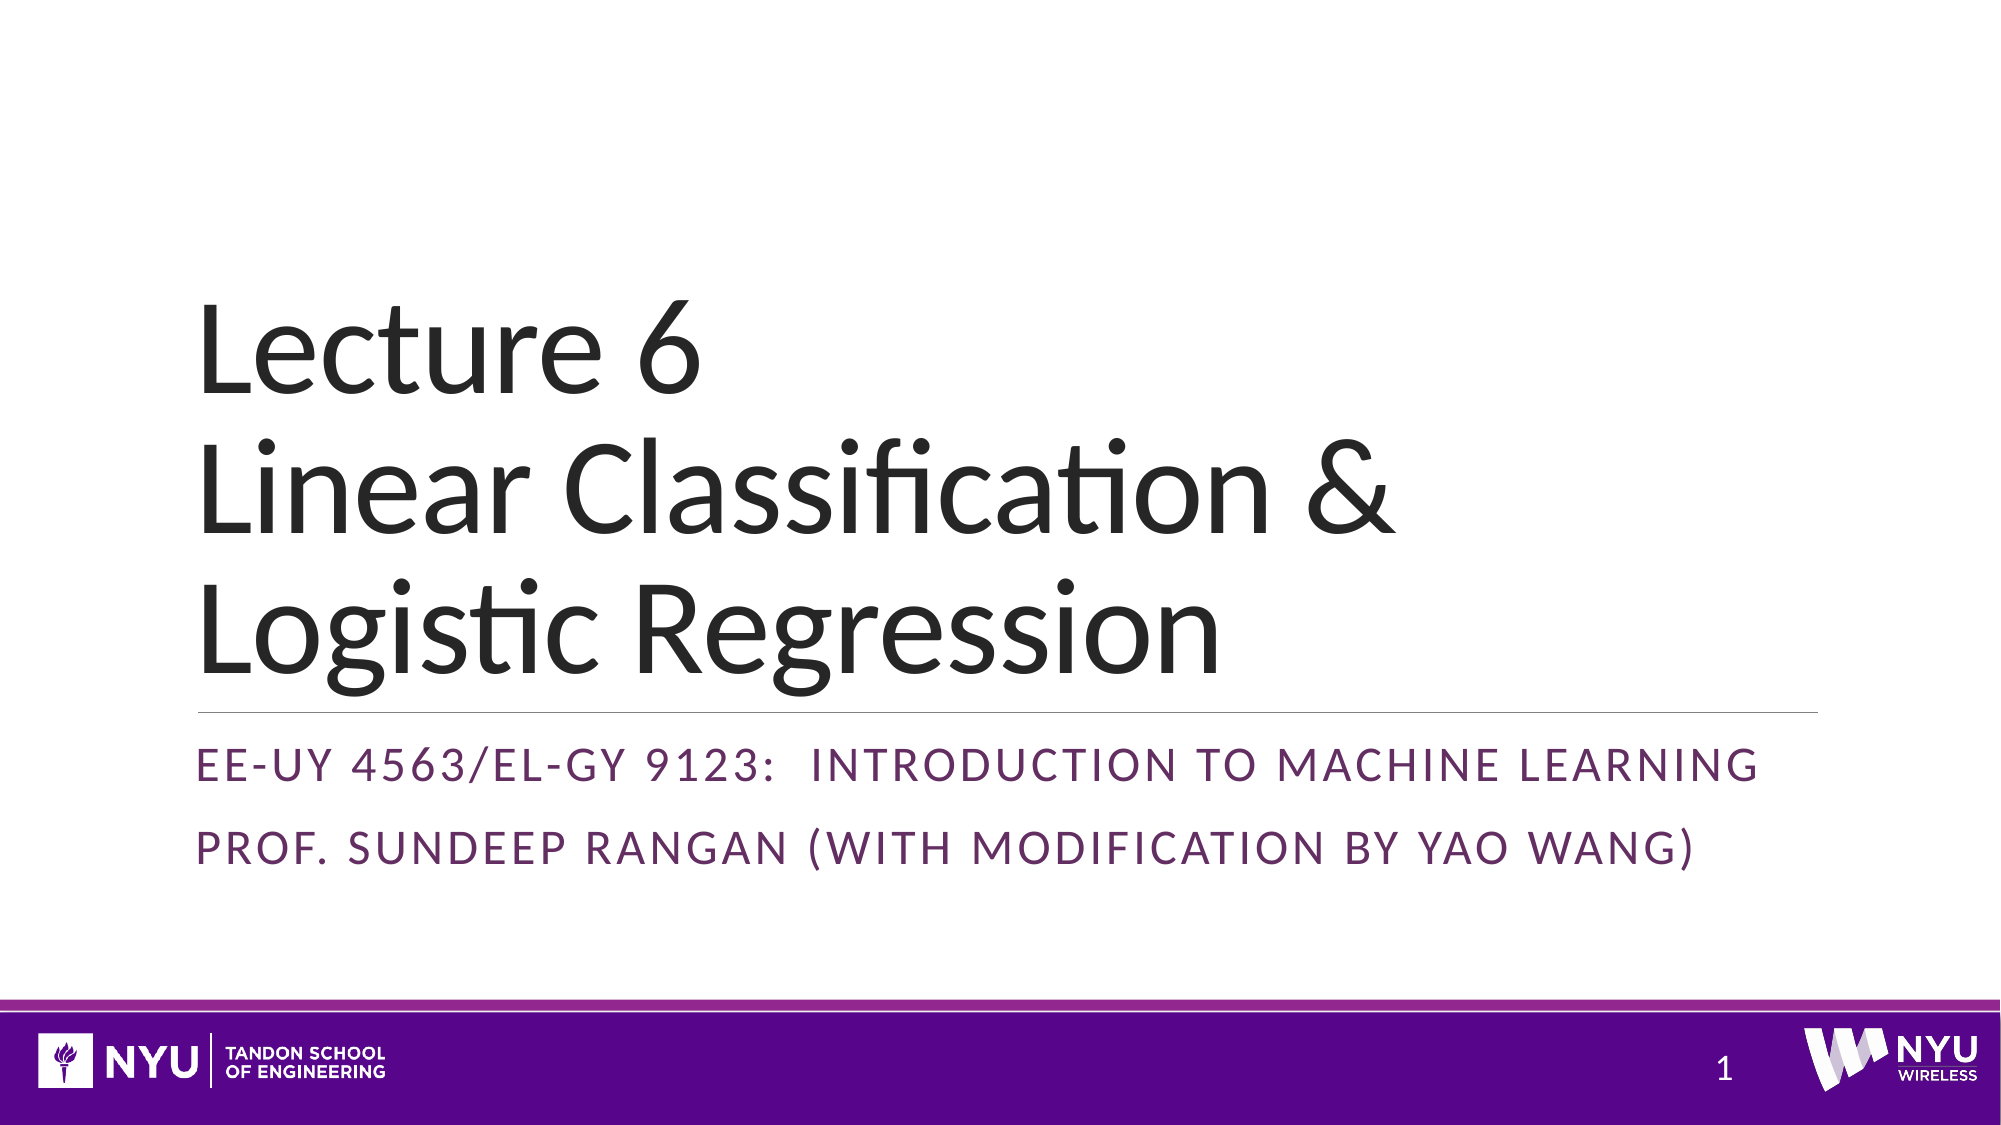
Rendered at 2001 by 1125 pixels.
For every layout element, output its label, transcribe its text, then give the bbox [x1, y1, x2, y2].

subtitle EE-uy 4563/EL-GY 9123: Introduction to machine learning Prof. Sundeep rangan (with Modification by Yao Wang) [180, 730, 1831, 919]
title Lecture 6 Linear Classification & Logistic Regression [180, 124, 1830, 710]
slide_number 1 [1533, 1035, 1749, 1096]
